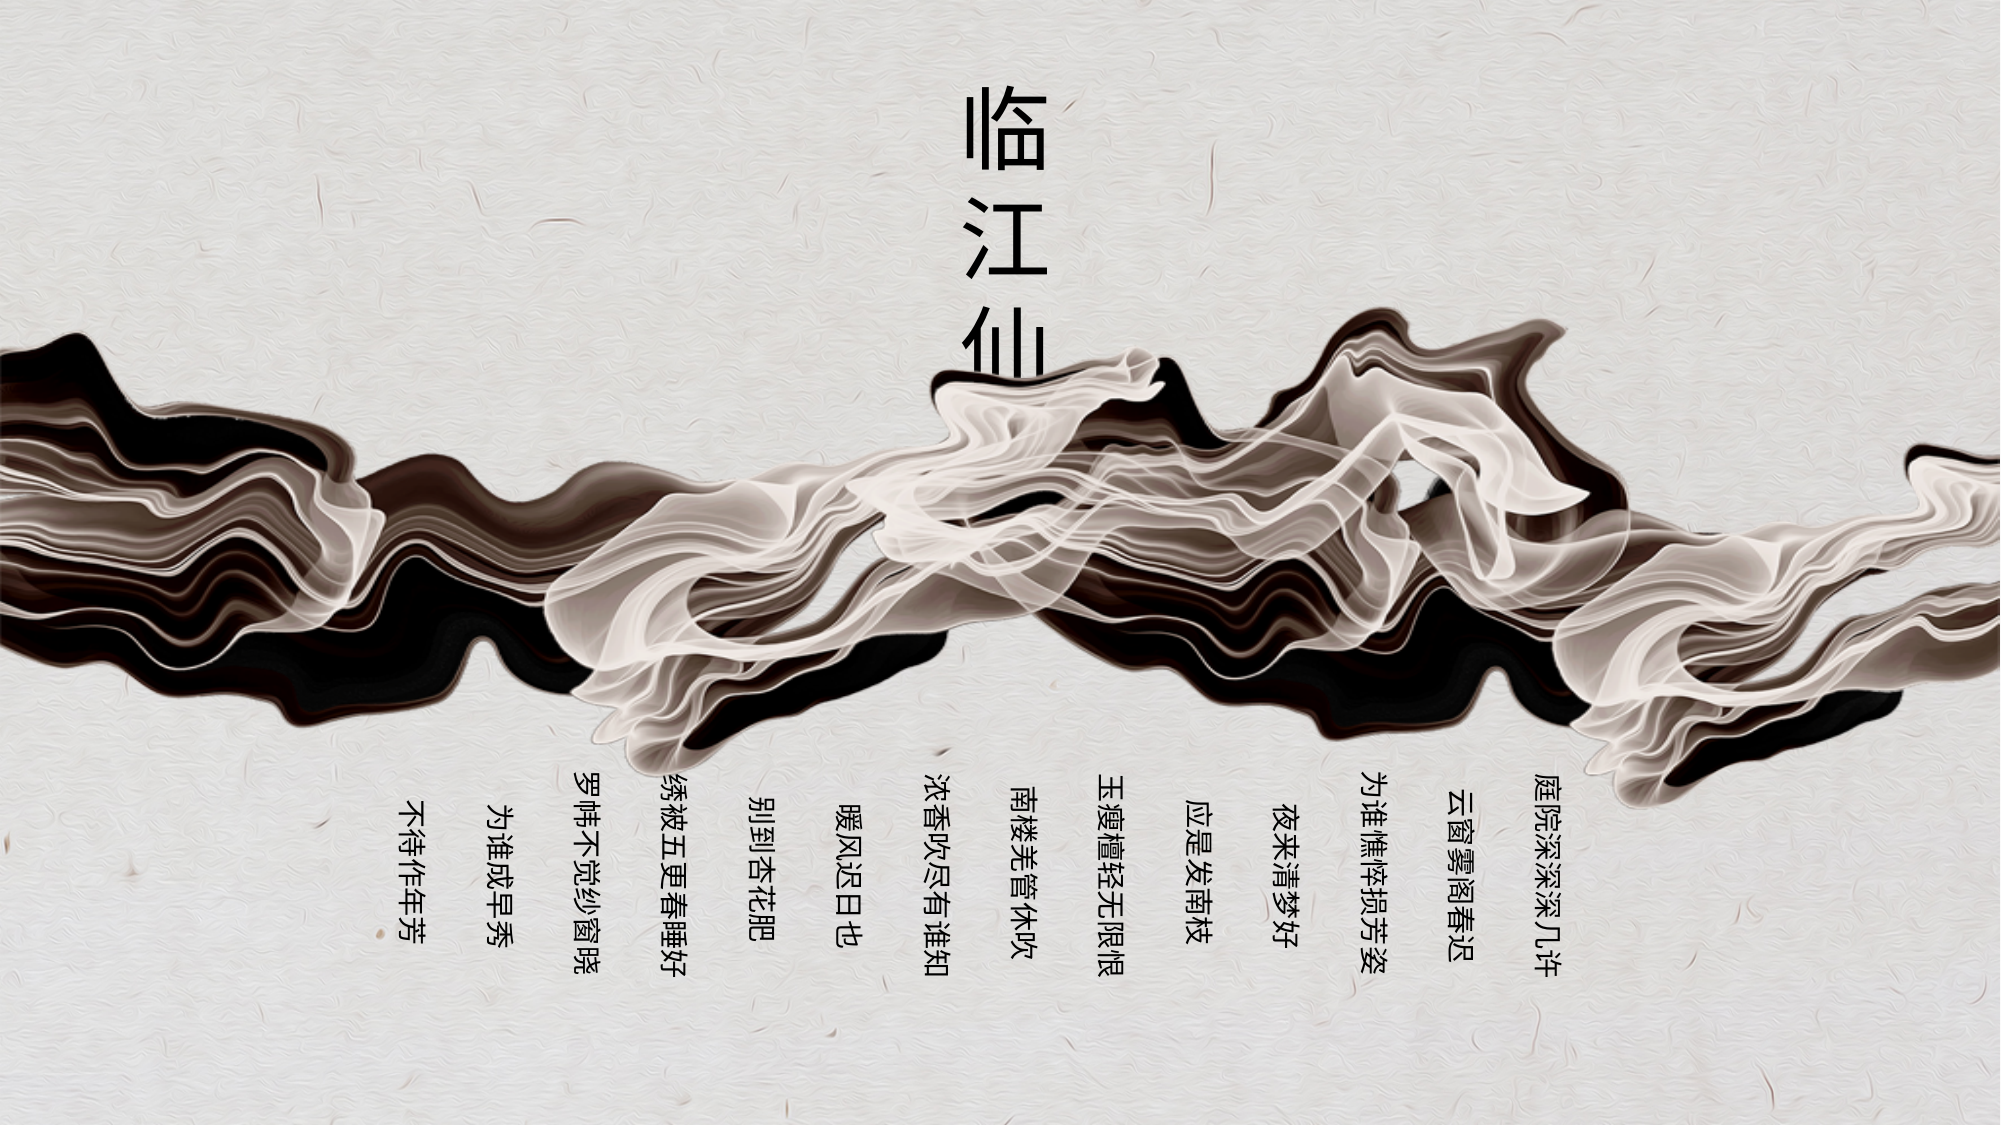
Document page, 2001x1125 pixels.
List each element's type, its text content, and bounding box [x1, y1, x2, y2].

picture [0, 0, 2001, 1125]
text_box 庭院深深深几许 云窗雾阁春迟 为谁憔悴损芳姿 夜来清梦好 应是发南枝 玉瘦檀轻无限恨 南楼羌管休吹 浓香吹尽有谁知 暖风迟日也 别到杏花肥 绣被五更春睡好 罗帏不觉纱窗晓 为谁成早秀 不待作年芳 [372, 859, 1627, 1096]
